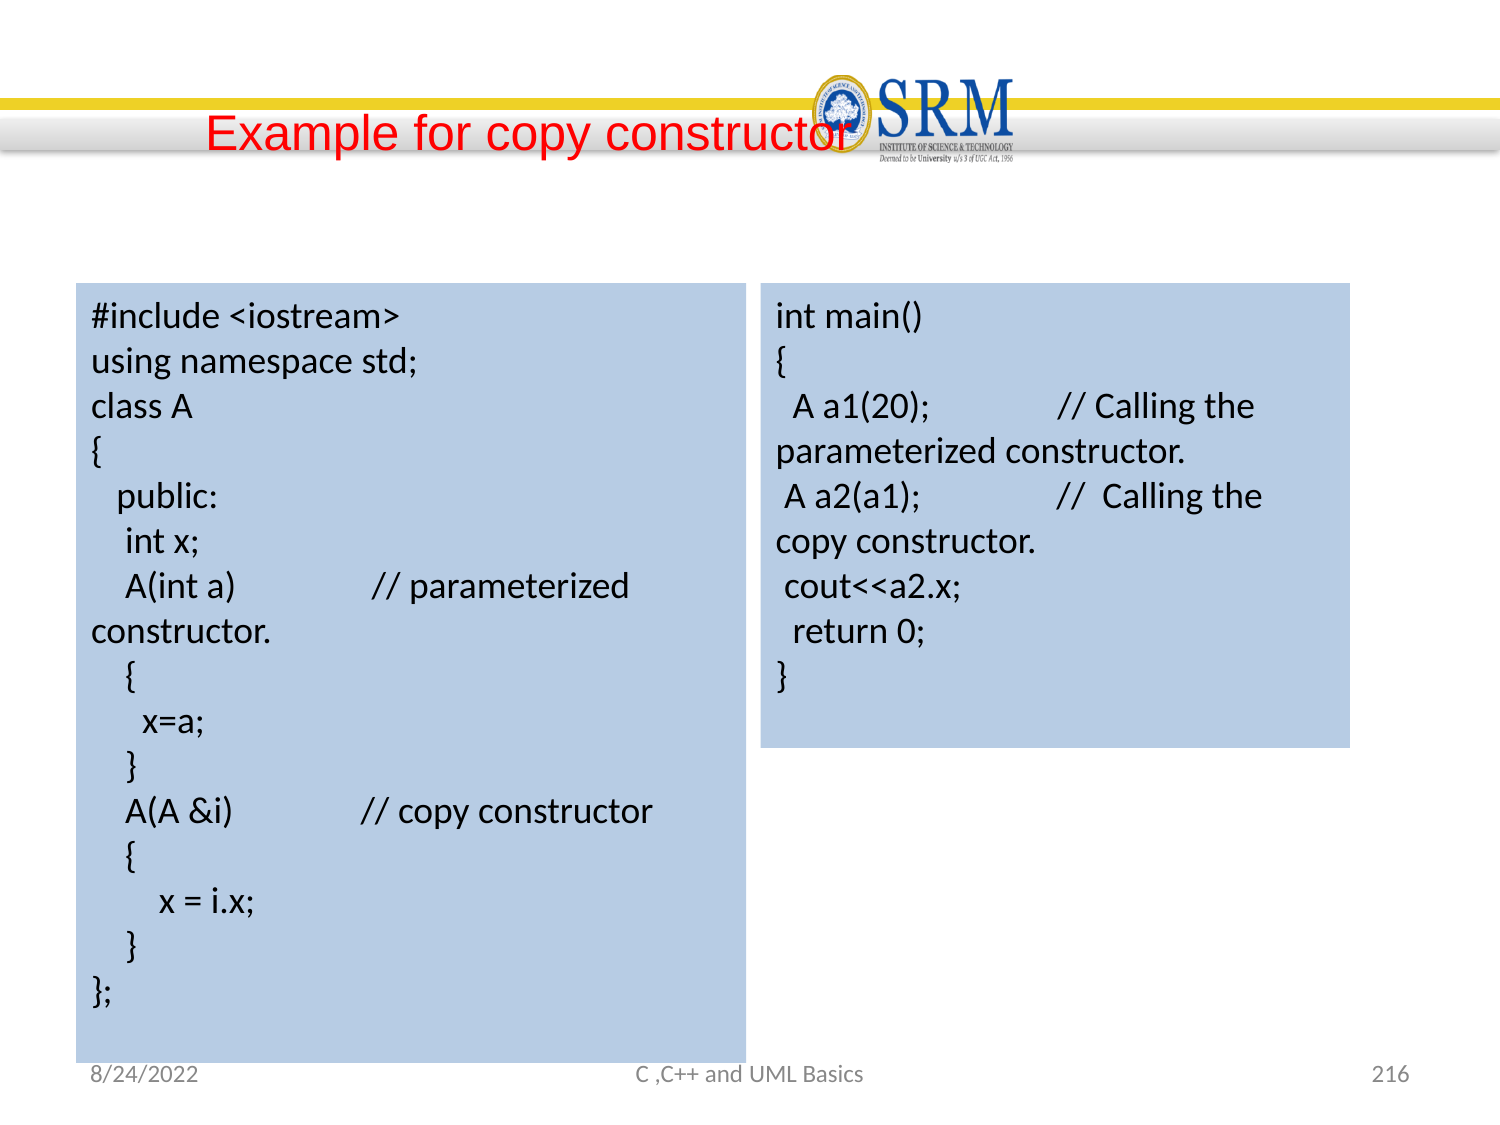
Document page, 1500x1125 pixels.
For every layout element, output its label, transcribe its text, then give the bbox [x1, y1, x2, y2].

text_box Example for copy constructor [190, 92, 875, 168]
text_box int main() { A a1(20); // Calling the parameterized constructor. A a2(a1); // Calling the copy constructor. cout<<a2.x; return 0; } [760, 283, 1350, 748]
picture [812, 75, 1013, 163]
slide_number 216 [1074, 1042, 1425, 1103]
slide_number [75, 1042, 425, 1103]
text_box #include <iostream> using namespace std; class A { public: int x; A(int a) // parameterized constructor. { x=a; } A(A &i) // copy constructor { x = i.x; } }; [76, 283, 747, 1063]
footer C ,C++ and UML Basics [512, 1042, 988, 1103]
